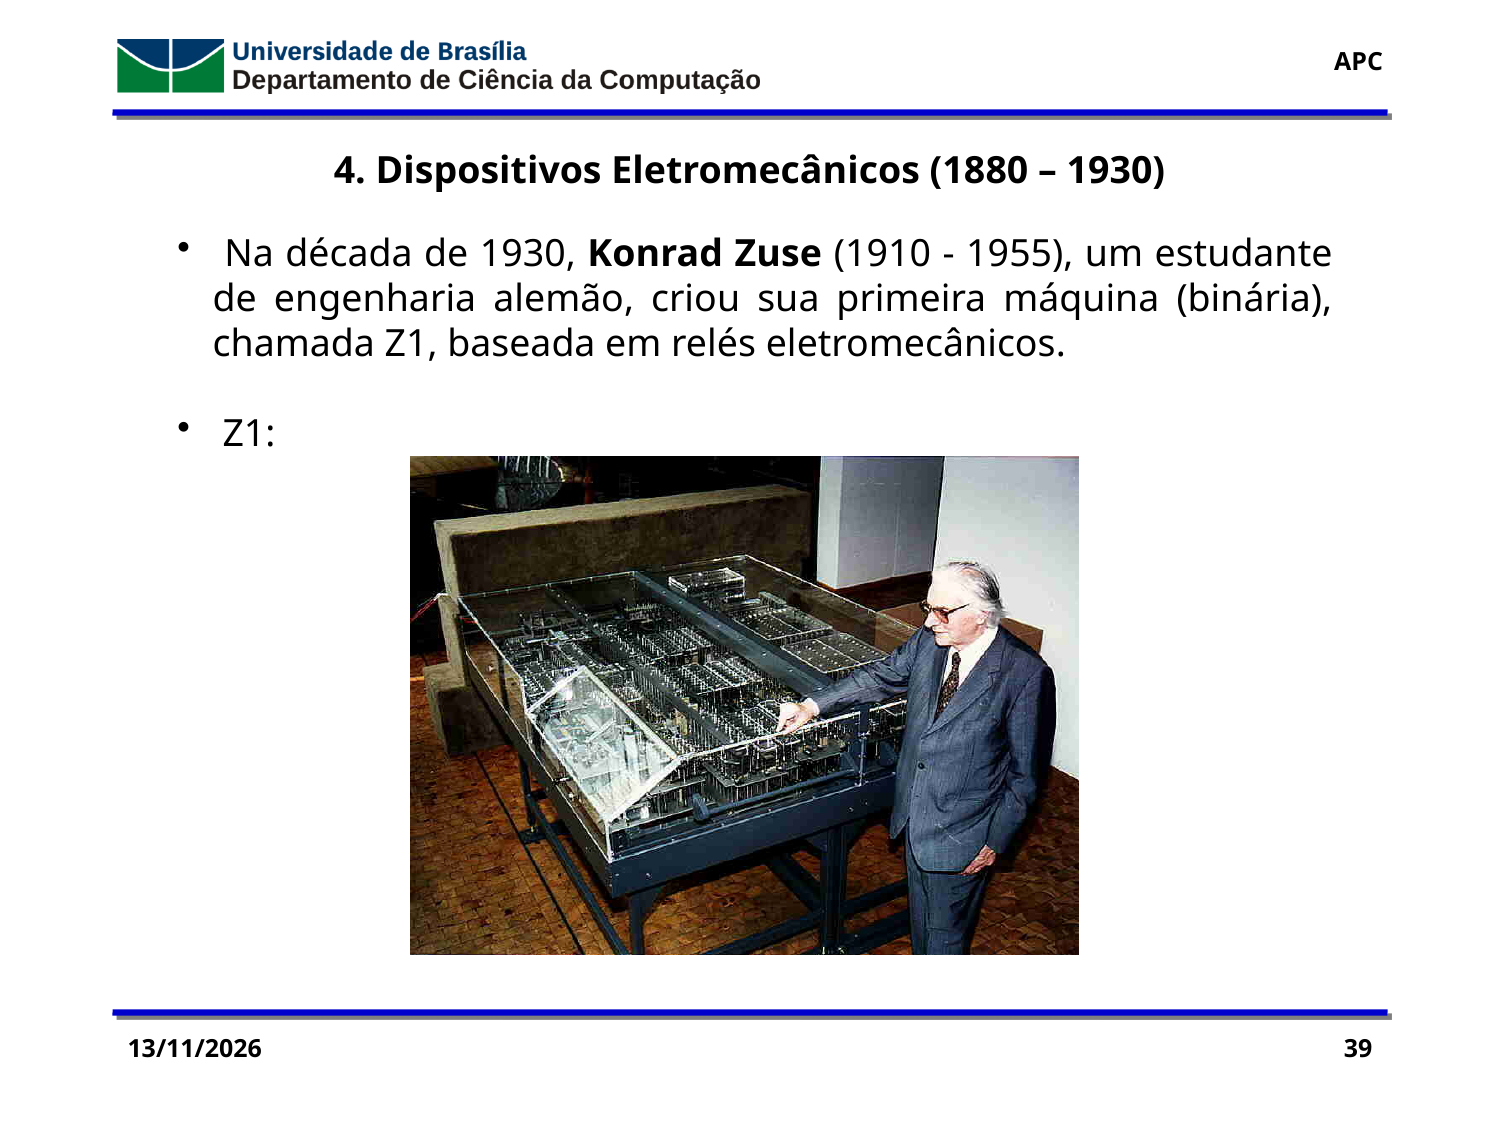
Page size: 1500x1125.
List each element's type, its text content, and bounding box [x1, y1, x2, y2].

slide_number 39 [1074, 1024, 1388, 1101]
picture [409, 456, 1079, 956]
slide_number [112, 1024, 426, 1101]
picture [117, 39, 760, 94]
text_box 4. Dispositivos Eletromecânicos (1880 – 1930) [112, 138, 1388, 243]
text_box Na década de 1930, Konrad Zuse (1910 - 1955), um estudante de engenharia alemão, criou sua primeira máquina (binária), chamada Z1, baseada em relés eletromecânicos. Z1: [162, 243, 1348, 461]
